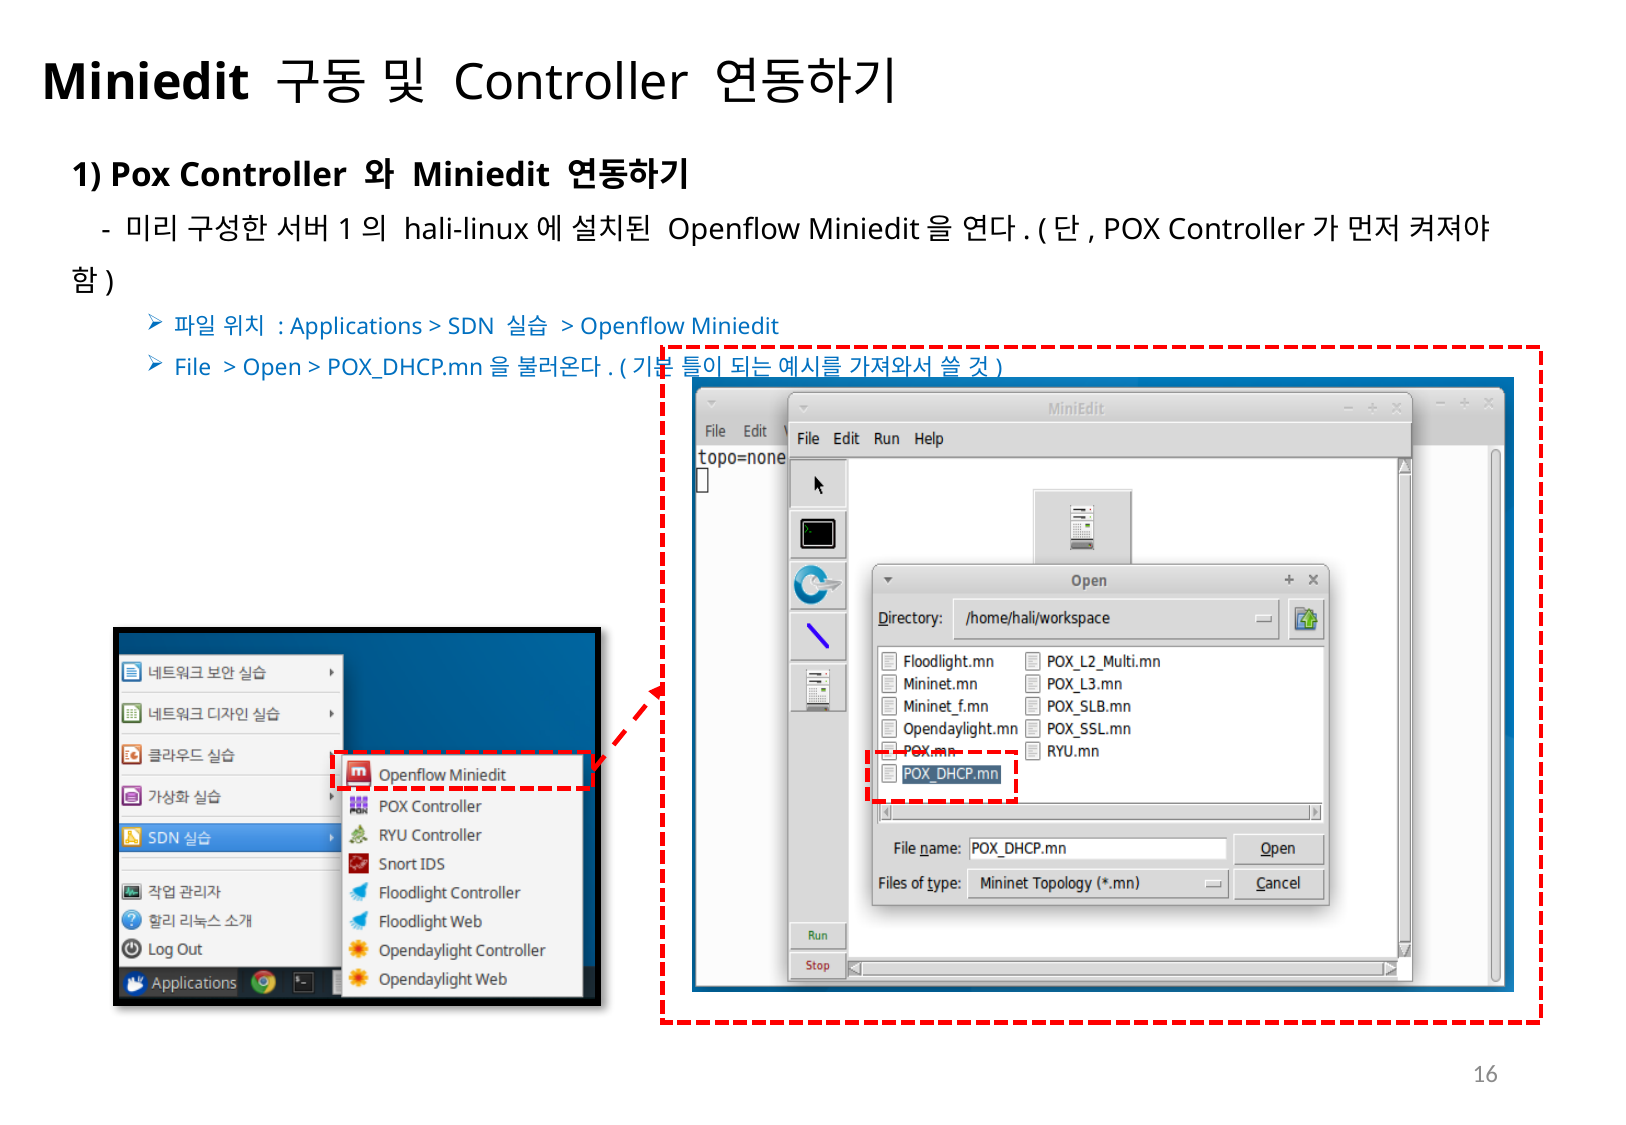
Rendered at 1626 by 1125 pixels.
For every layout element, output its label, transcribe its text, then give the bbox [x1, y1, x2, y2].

text_box 1) Pox Controller 와 Miniedit 연동하기 - 미리 구성한 서버1의 hali-linux에 설치된 Openflow Miniedit을 연다. (단, POX Controller가 먼저 켜져야 함) 파일 위치 : Applications > SDN 실습 > Openflow Miniedit File > Open > POX_DHCP.mn을 불러온다. (기본 틀이 되는 예시를 가져와서 쓸 것) [56, 125, 1510, 388]
picture [118, 633, 596, 1000]
slide_number 16 [1147, 1042, 1514, 1103]
picture [692, 377, 1514, 992]
text_box Miniedit 구동 및 Controller 연동하기 [26, 42, 913, 118]
text_box [661, 346, 1542, 1023]
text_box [592, 684, 663, 771]
